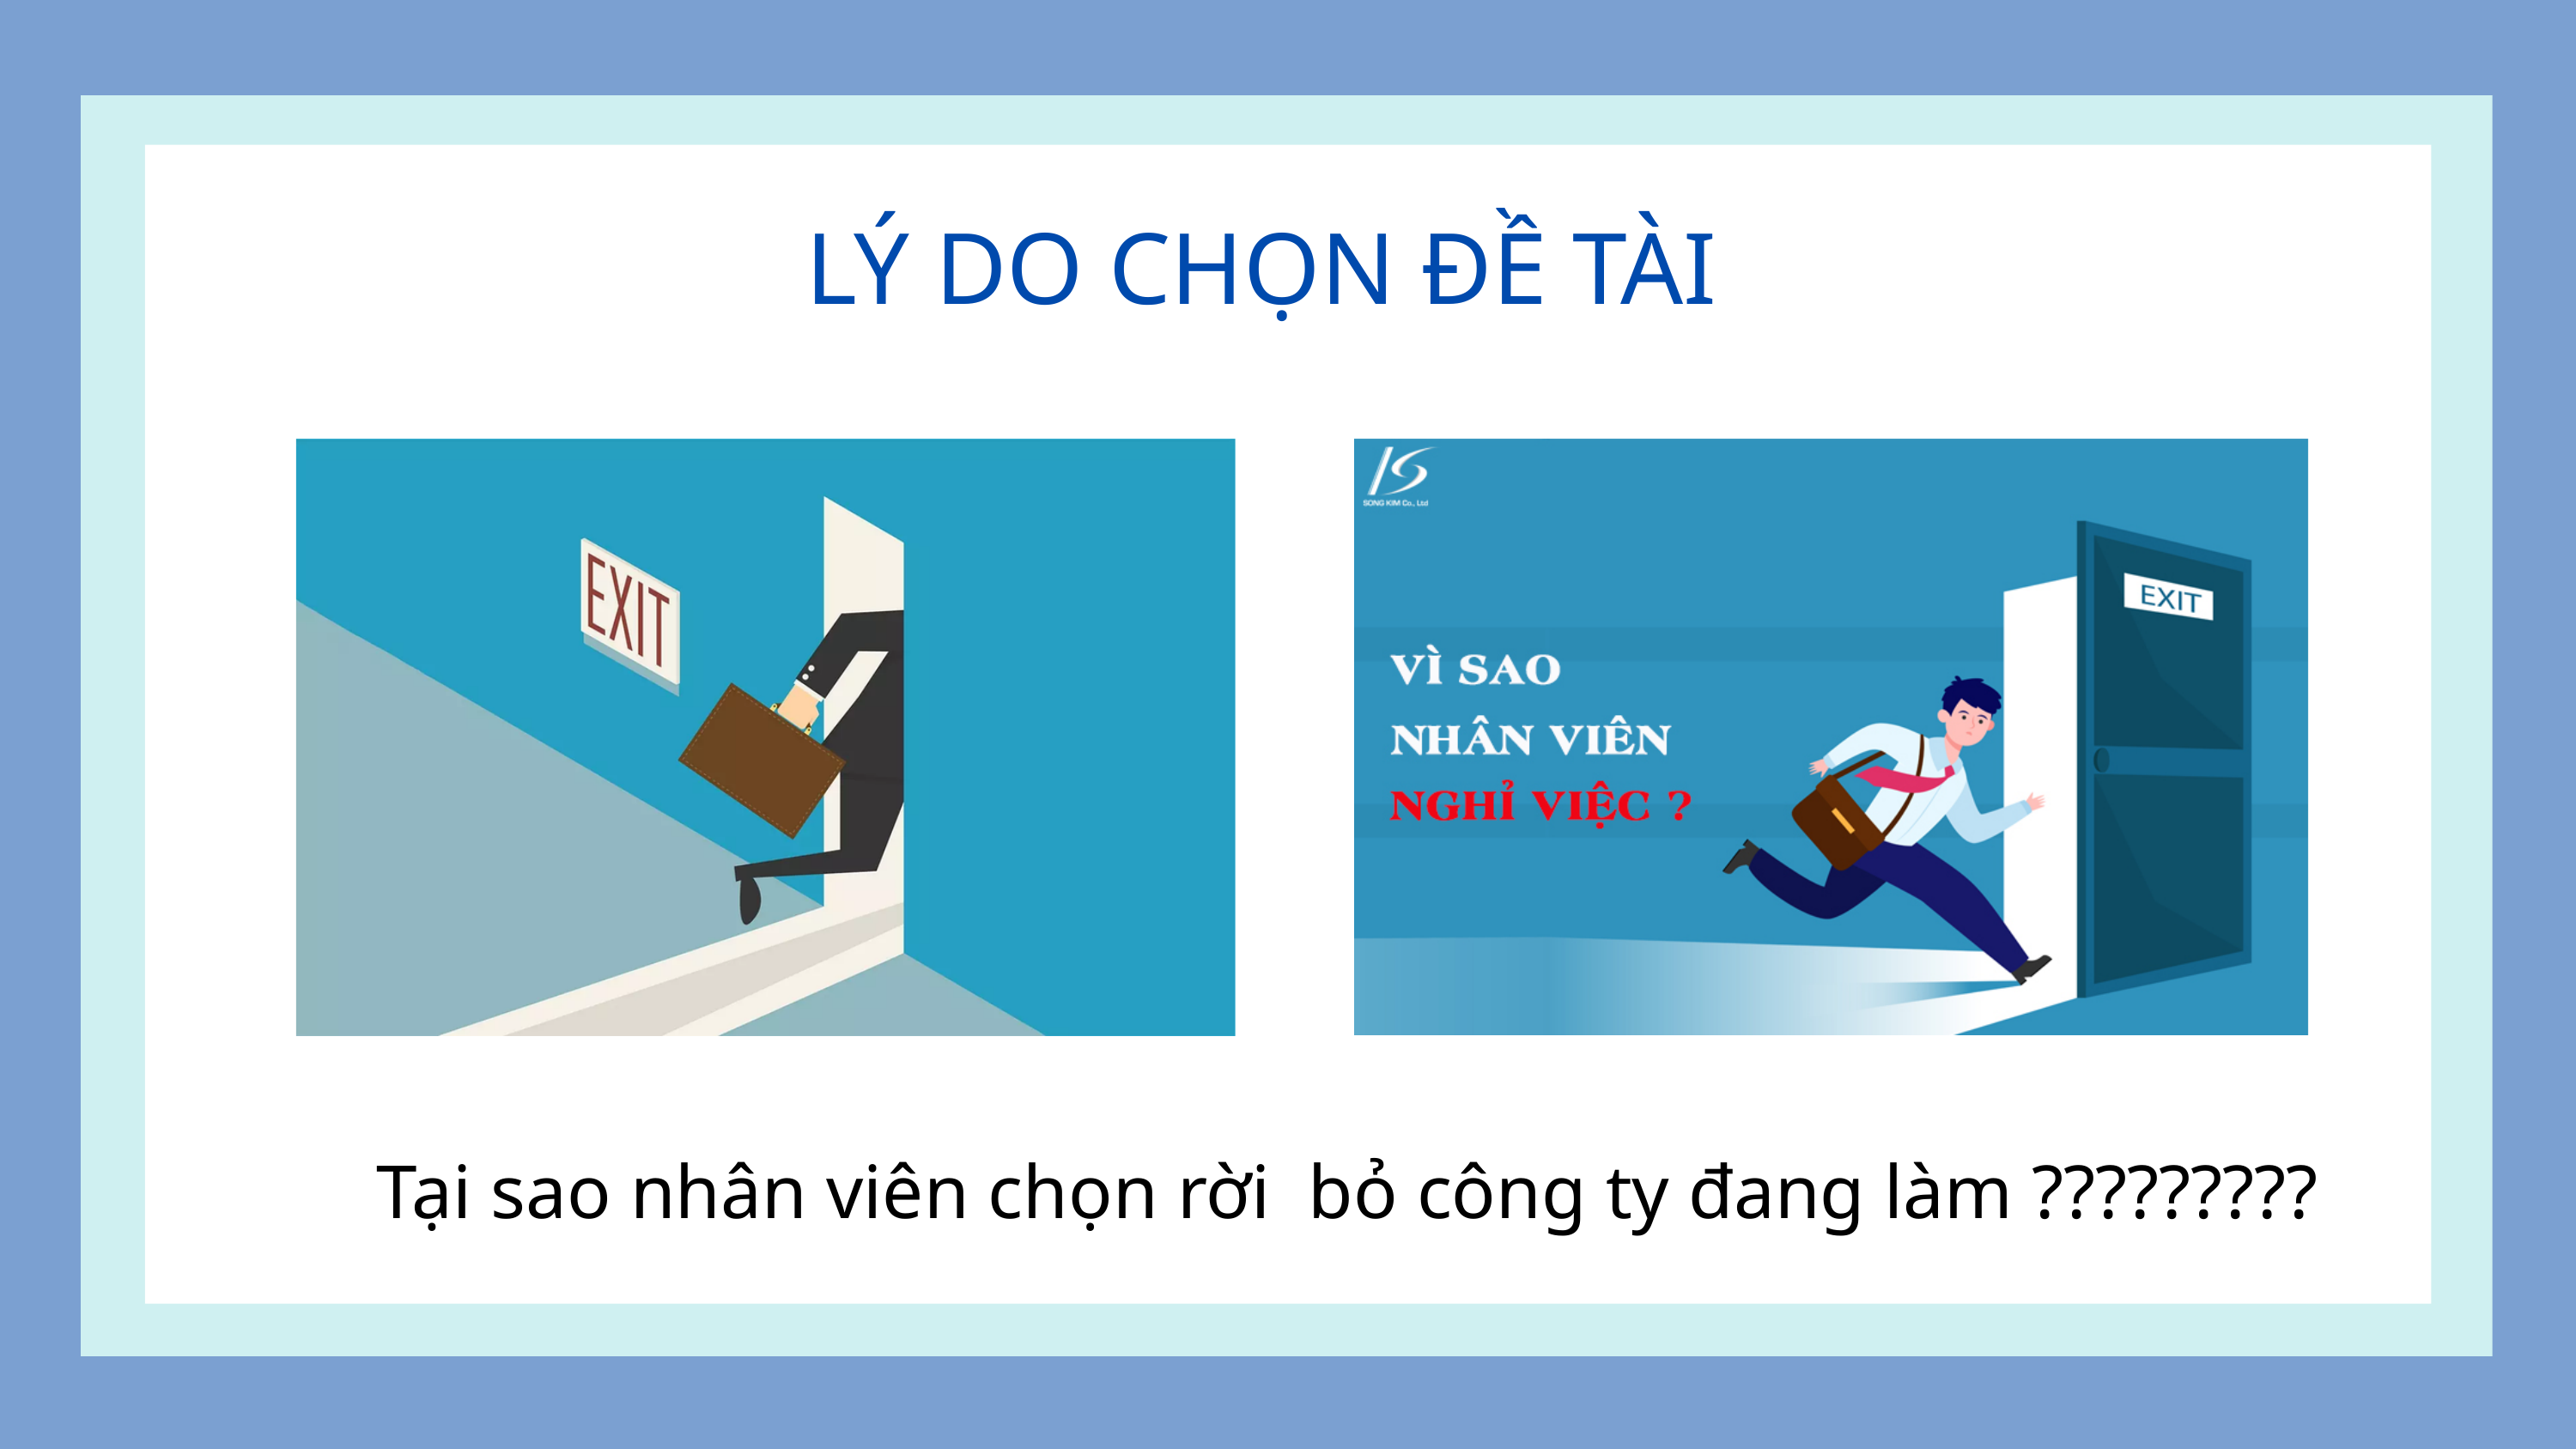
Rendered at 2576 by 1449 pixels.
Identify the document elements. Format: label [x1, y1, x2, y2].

text_box [144, 144, 2432, 1304]
text_box [80, 94, 2493, 1357]
